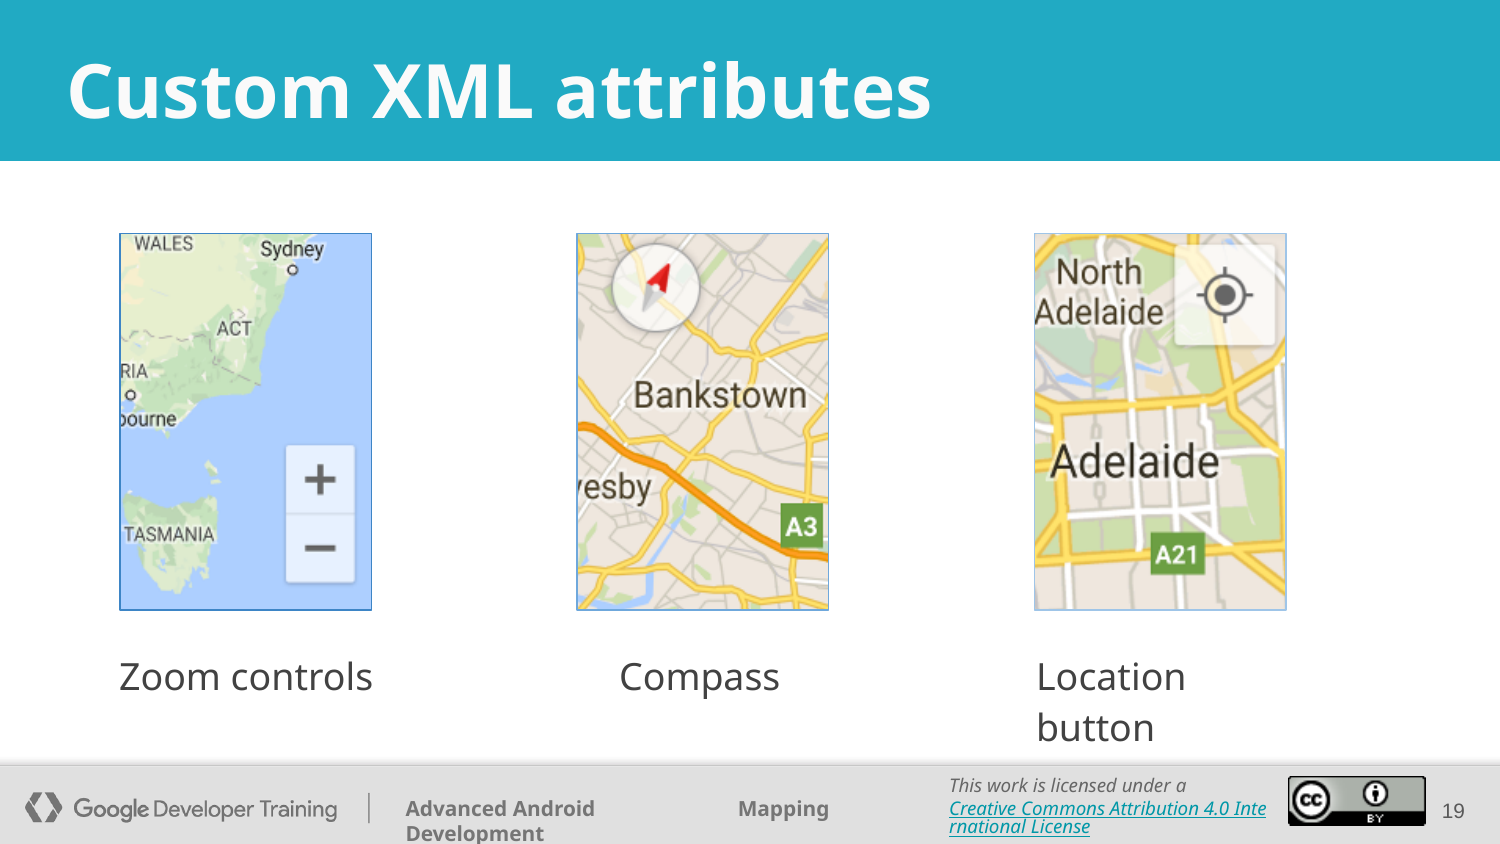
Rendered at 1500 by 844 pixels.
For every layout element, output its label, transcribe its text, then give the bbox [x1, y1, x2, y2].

slide_number ‹#› [1389, 777, 1480, 842]
list Location button [1021, 630, 1317, 710]
list Zoom controls [104, 630, 401, 710]
picture [0, 161, 1500, 844]
title Custom XML attributes [51, 28, 1449, 122]
list Compass [604, 630, 855, 710]
